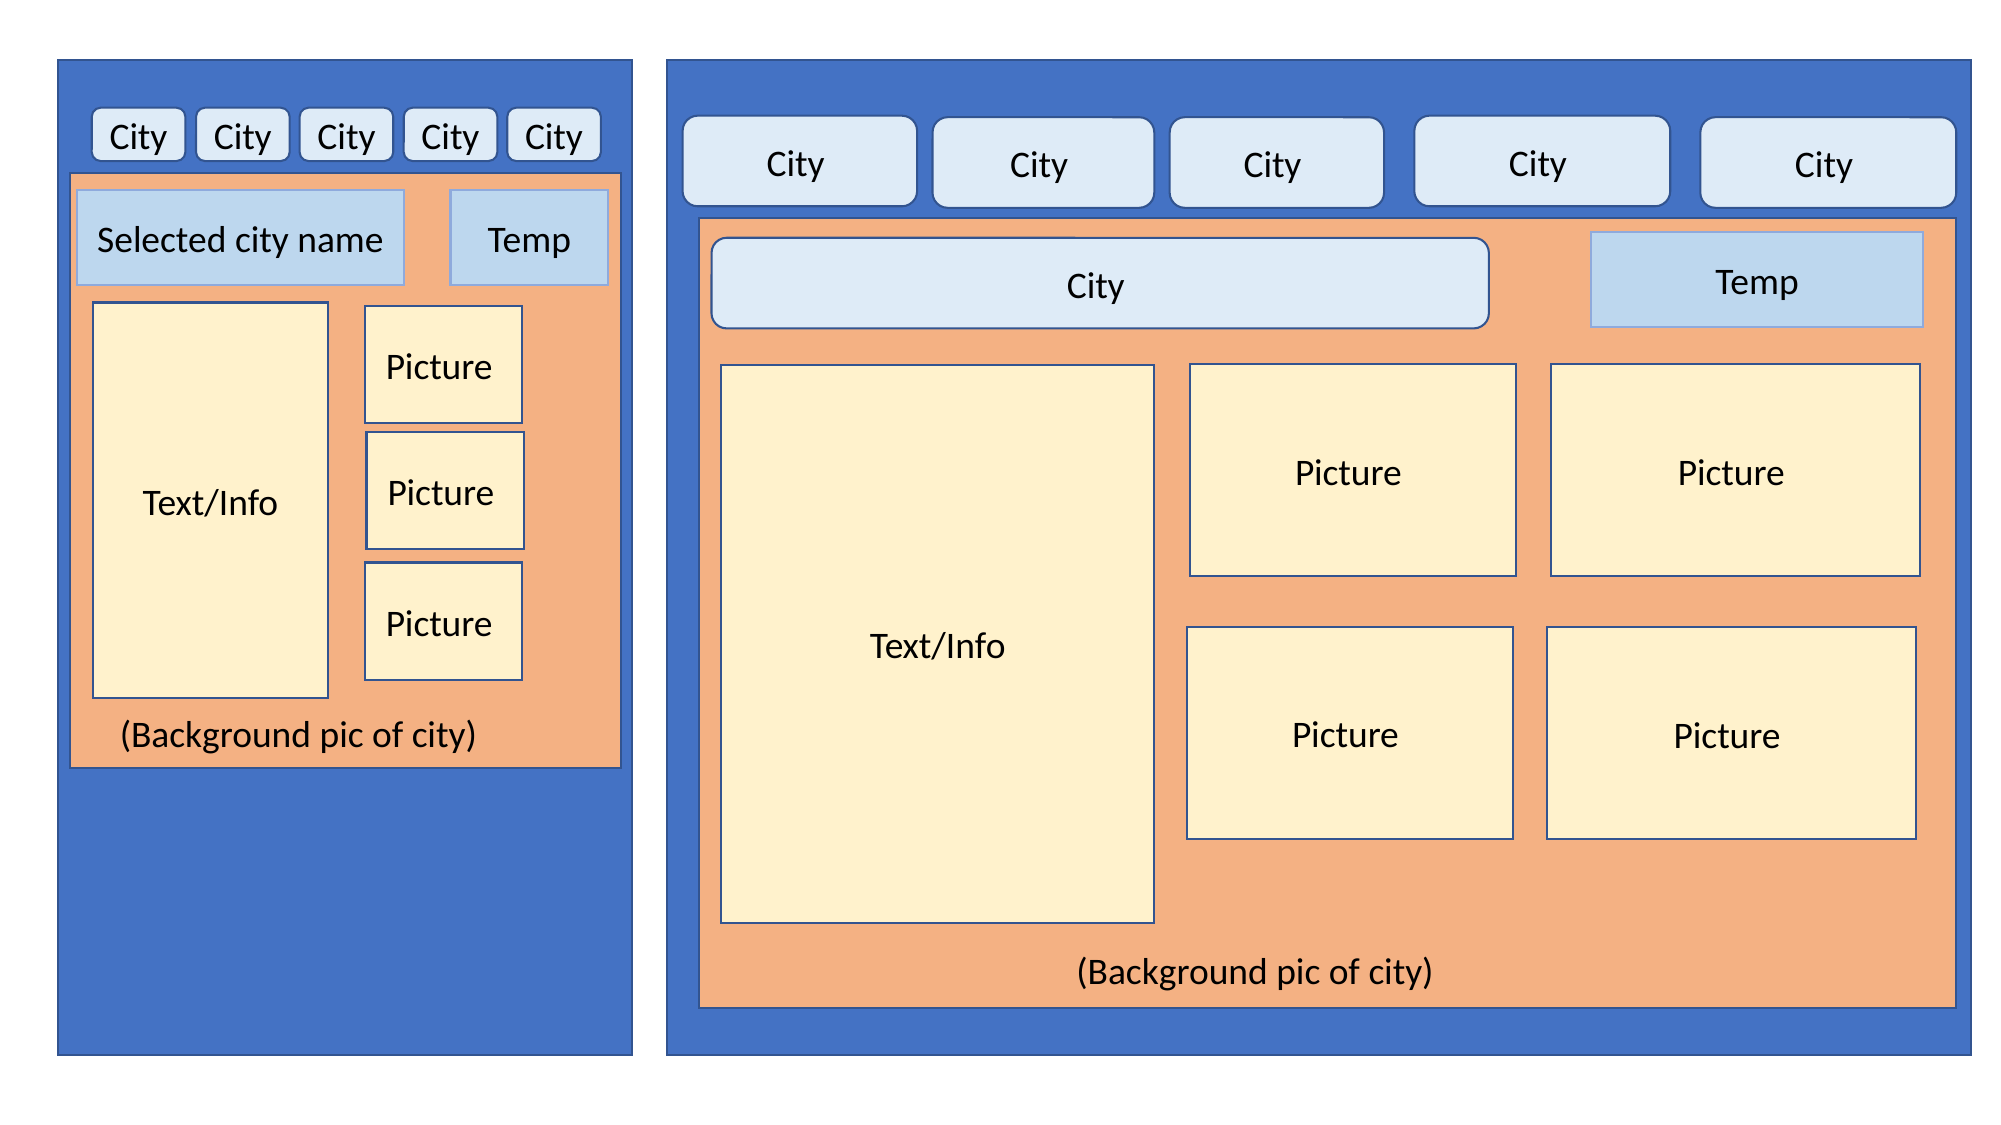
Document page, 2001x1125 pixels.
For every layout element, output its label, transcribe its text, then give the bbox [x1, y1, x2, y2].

text_box City [402, 106, 499, 163]
text_box City [194, 106, 291, 163]
text_box City [1168, 116, 1386, 209]
text_box [57, 59, 633, 1056]
text_box Picture [365, 431, 525, 550]
text_box City [90, 106, 187, 163]
text_box [69, 172, 622, 769]
text_box City [1699, 116, 1958, 209]
text_box Picture [1189, 363, 1517, 577]
text_box Selected city name [76, 189, 405, 286]
text_box City [710, 236, 1490, 330]
text_box City [298, 106, 395, 163]
text_box City [1413, 114, 1672, 208]
text_box (Background pic of city) [105, 702, 586, 763]
text_box Text/Info [92, 301, 329, 699]
text_box [666, 59, 1972, 1056]
text_box (Background pic of city) [1061, 939, 1543, 1000]
text_box City [931, 116, 1156, 209]
text_box Temp [1590, 231, 1924, 328]
text_box City [506, 106, 602, 163]
text_box Picture [364, 561, 523, 681]
text_box Picture [1550, 363, 1921, 577]
text_box Text/Info [720, 364, 1155, 924]
text_box Picture [1546, 626, 1917, 840]
text_box Temp [449, 189, 609, 286]
text_box [698, 217, 1957, 1009]
text_box Picture [364, 305, 523, 424]
text_box Picture [1186, 626, 1514, 840]
text_box City [681, 114, 919, 208]
